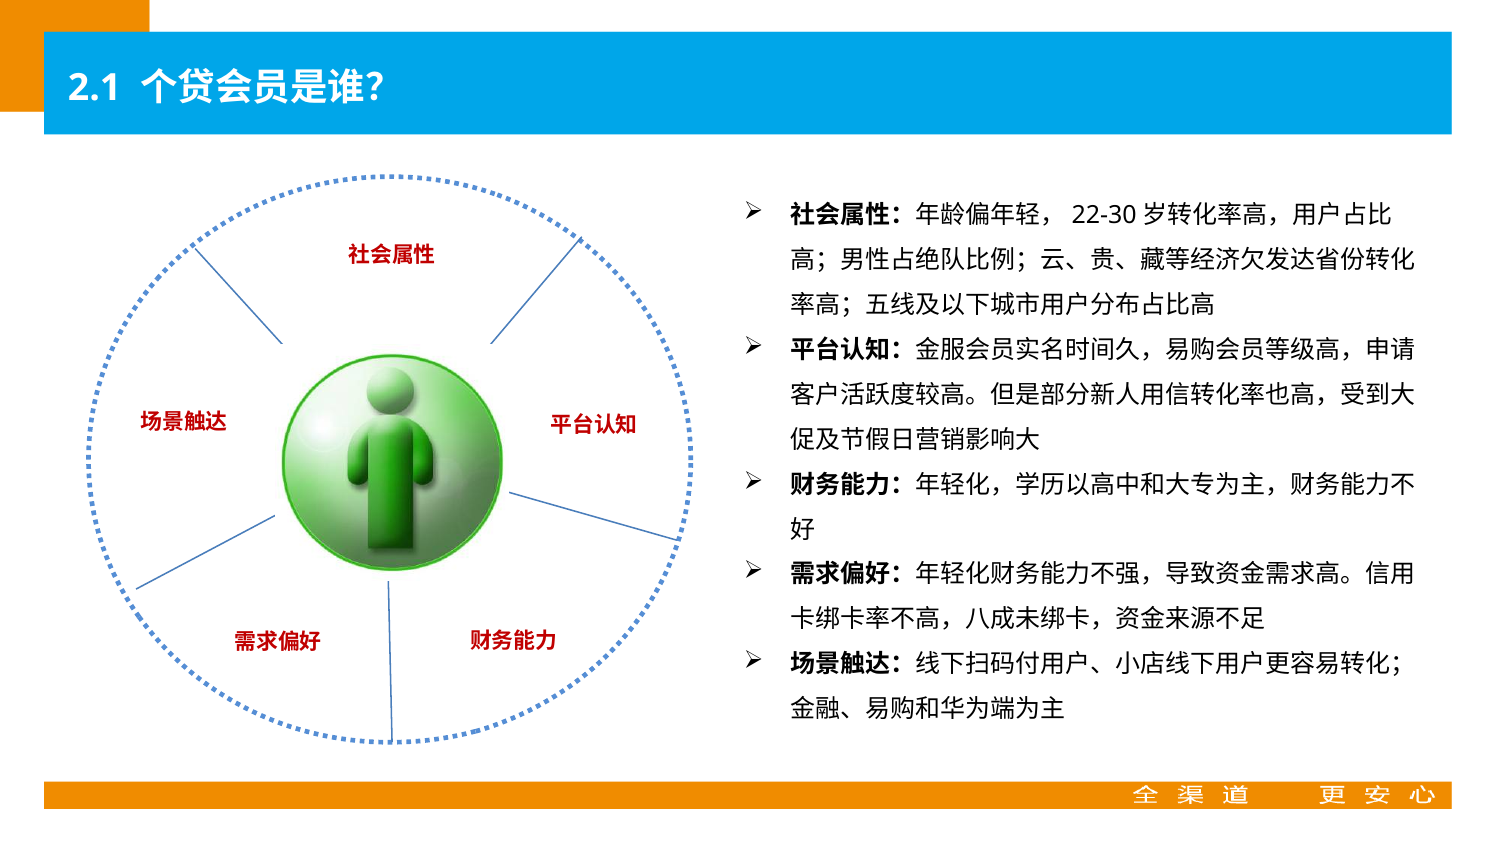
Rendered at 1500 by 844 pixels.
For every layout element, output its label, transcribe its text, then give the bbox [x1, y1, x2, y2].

text_box 社会属性：年龄偏年轻，22-30岁转化率高，用户占比高；男性占绝队比例；云、贵、藏等经济欠发达省份转化率高；五线及以下城市用户分布占比高 平台认知：金服会员实名时间久，易购会员等级高，申请客户活跃度较高。但是部分新人用信转化率也高，受到大促及节假日营销影响大 财务能力：年轻化，学历以高中和大专为主，财务能力不好 需求偏好：年轻化财务能力不强，导致资金需求高。信用卡绑卡率不高，八成未绑卡，资金来源不足 场景触达：线下扫码付用户、小店线下用户更容易转化；金融、易购和华为端为主 [729, 176, 1431, 730]
text_box 2.1 个贷会员是谁？ [51, 30, 1449, 140]
picture [0, 0, 1500, 844]
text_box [88, 176, 692, 743]
